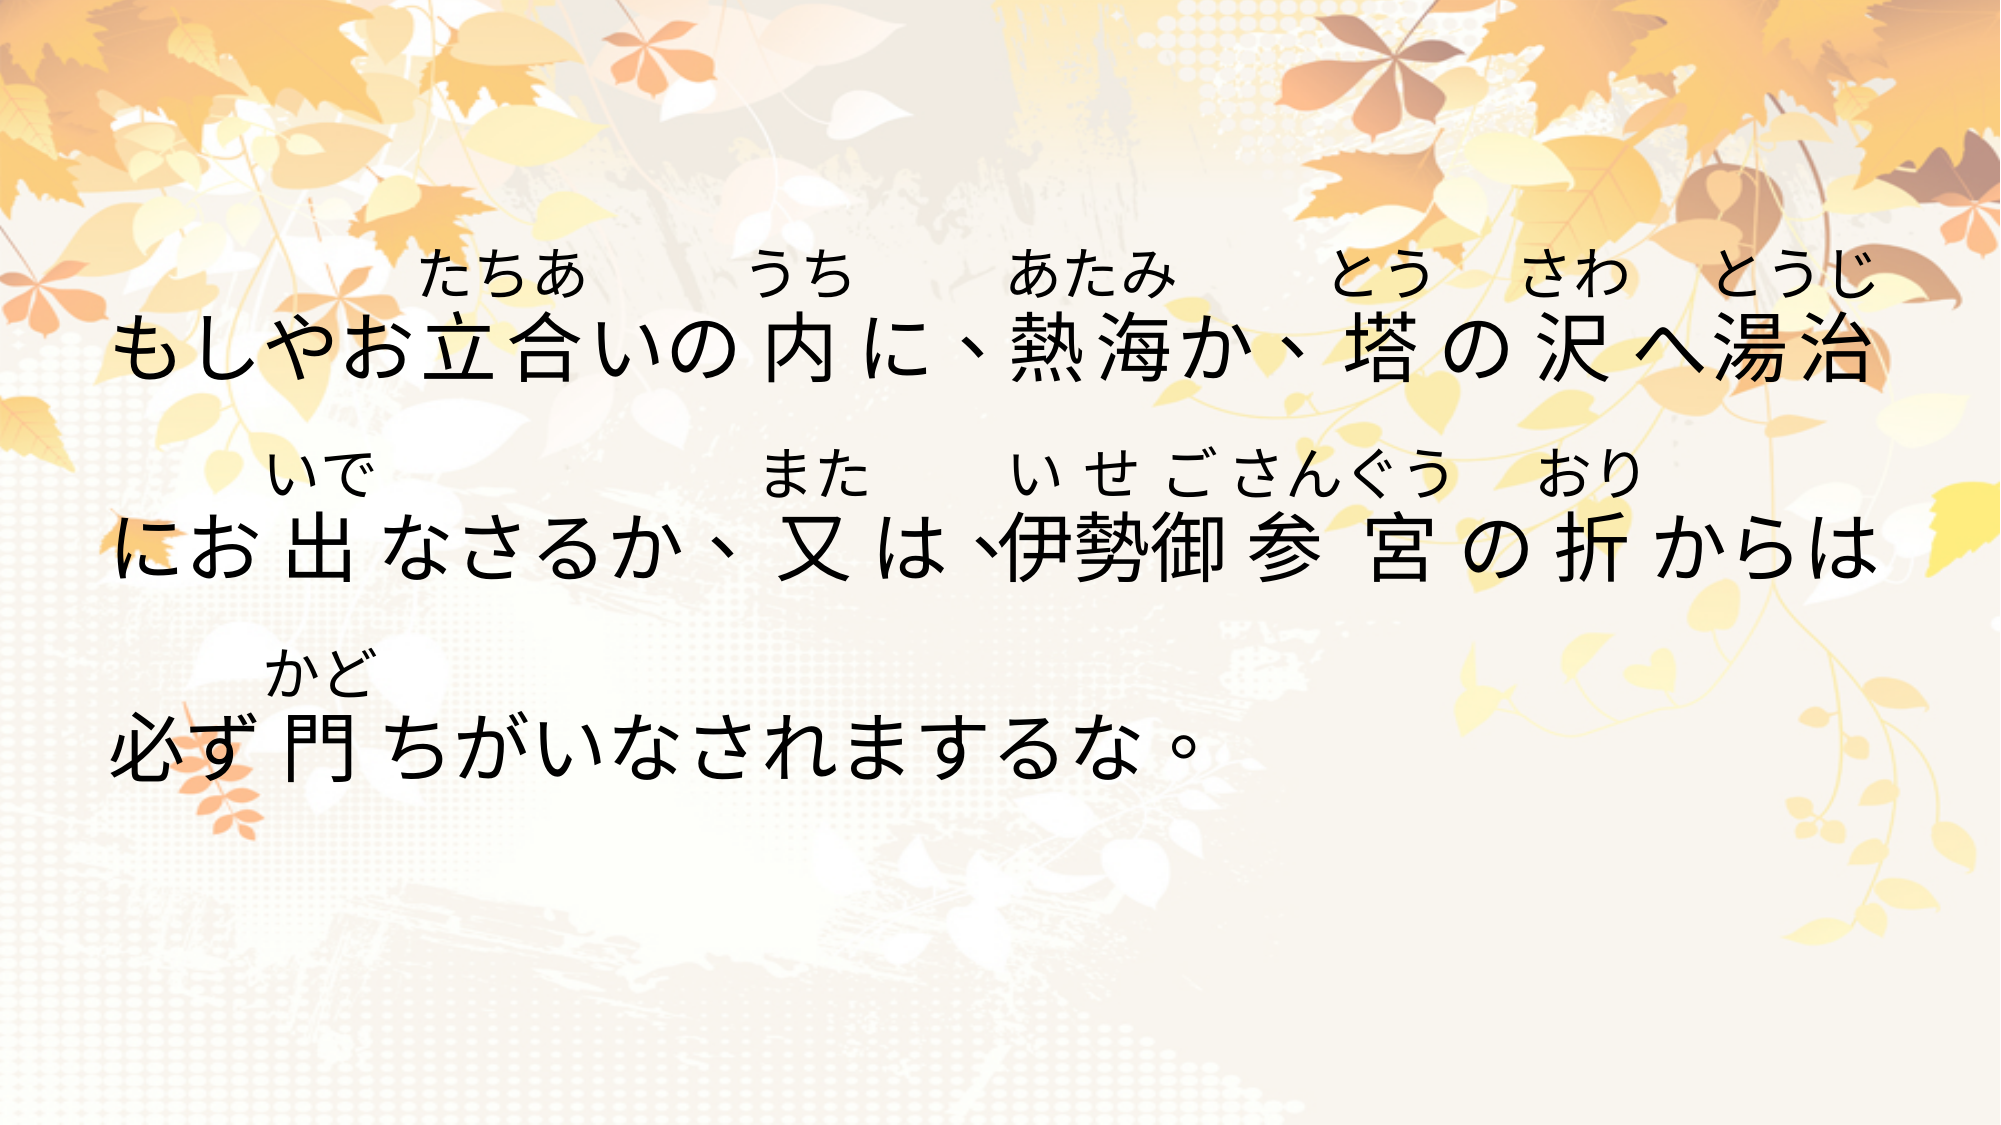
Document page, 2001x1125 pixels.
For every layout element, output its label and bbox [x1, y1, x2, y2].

picture [108, 217, 1880, 817]
